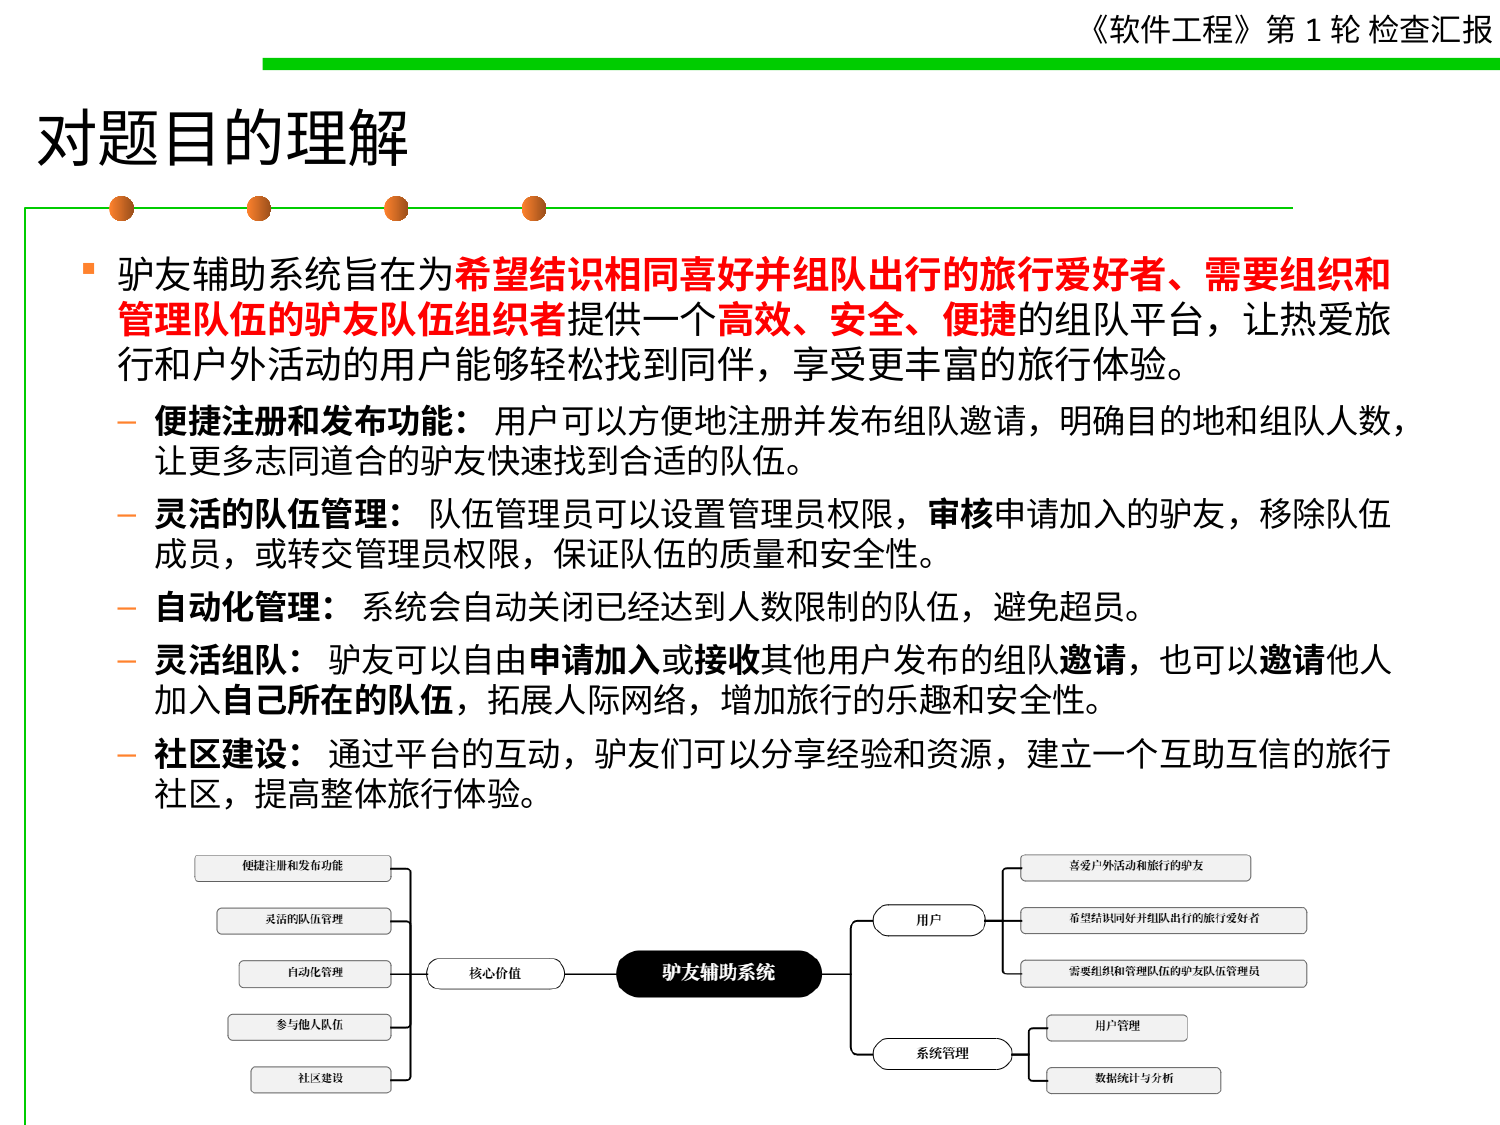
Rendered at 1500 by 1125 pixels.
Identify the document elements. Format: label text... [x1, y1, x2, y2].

picture [166, 826, 1334, 1122]
list 驴友辅助系统旨在为希望结识相同喜好并组队出行的旅行爱好者、需要组织和管理队伍的驴友队伍组织者提供一个高效、安全、便捷的组队平台，让热爱旅行和户外活动的用户能够轻松找到同伴，享受更丰富的旅行体验。 便捷注册和发布功能： 用户可以方便地注册并发布组队邀请，明确目的地和组队人数，让更多志同道合的驴友快速找到合适的队伍。 灵活的队伍管理： 队伍管理员可以设置管理员权限，审核申请加入的驴友，移除队伍成员，或转交管理员权限，保证队伍的质量和安全性。 自动化管理： 系统会自动关闭已经达到人数限制的队伍，避免超员。 灵活组队： 驴友可以自由申请加入或接收其他用户发布的组队邀请，也可以邀请他人加入自己所在的队伍，拓展人际网络，增加旅行的乐趣和安全性。 社区建设： 通过平台的互动，驴友们可以分享经验和资源，建立一个互助互信的旅行社区，提高整体旅行体验。 [64, 243, 1412, 1083]
title 对题目的理解 [20, 83, 1415, 190]
